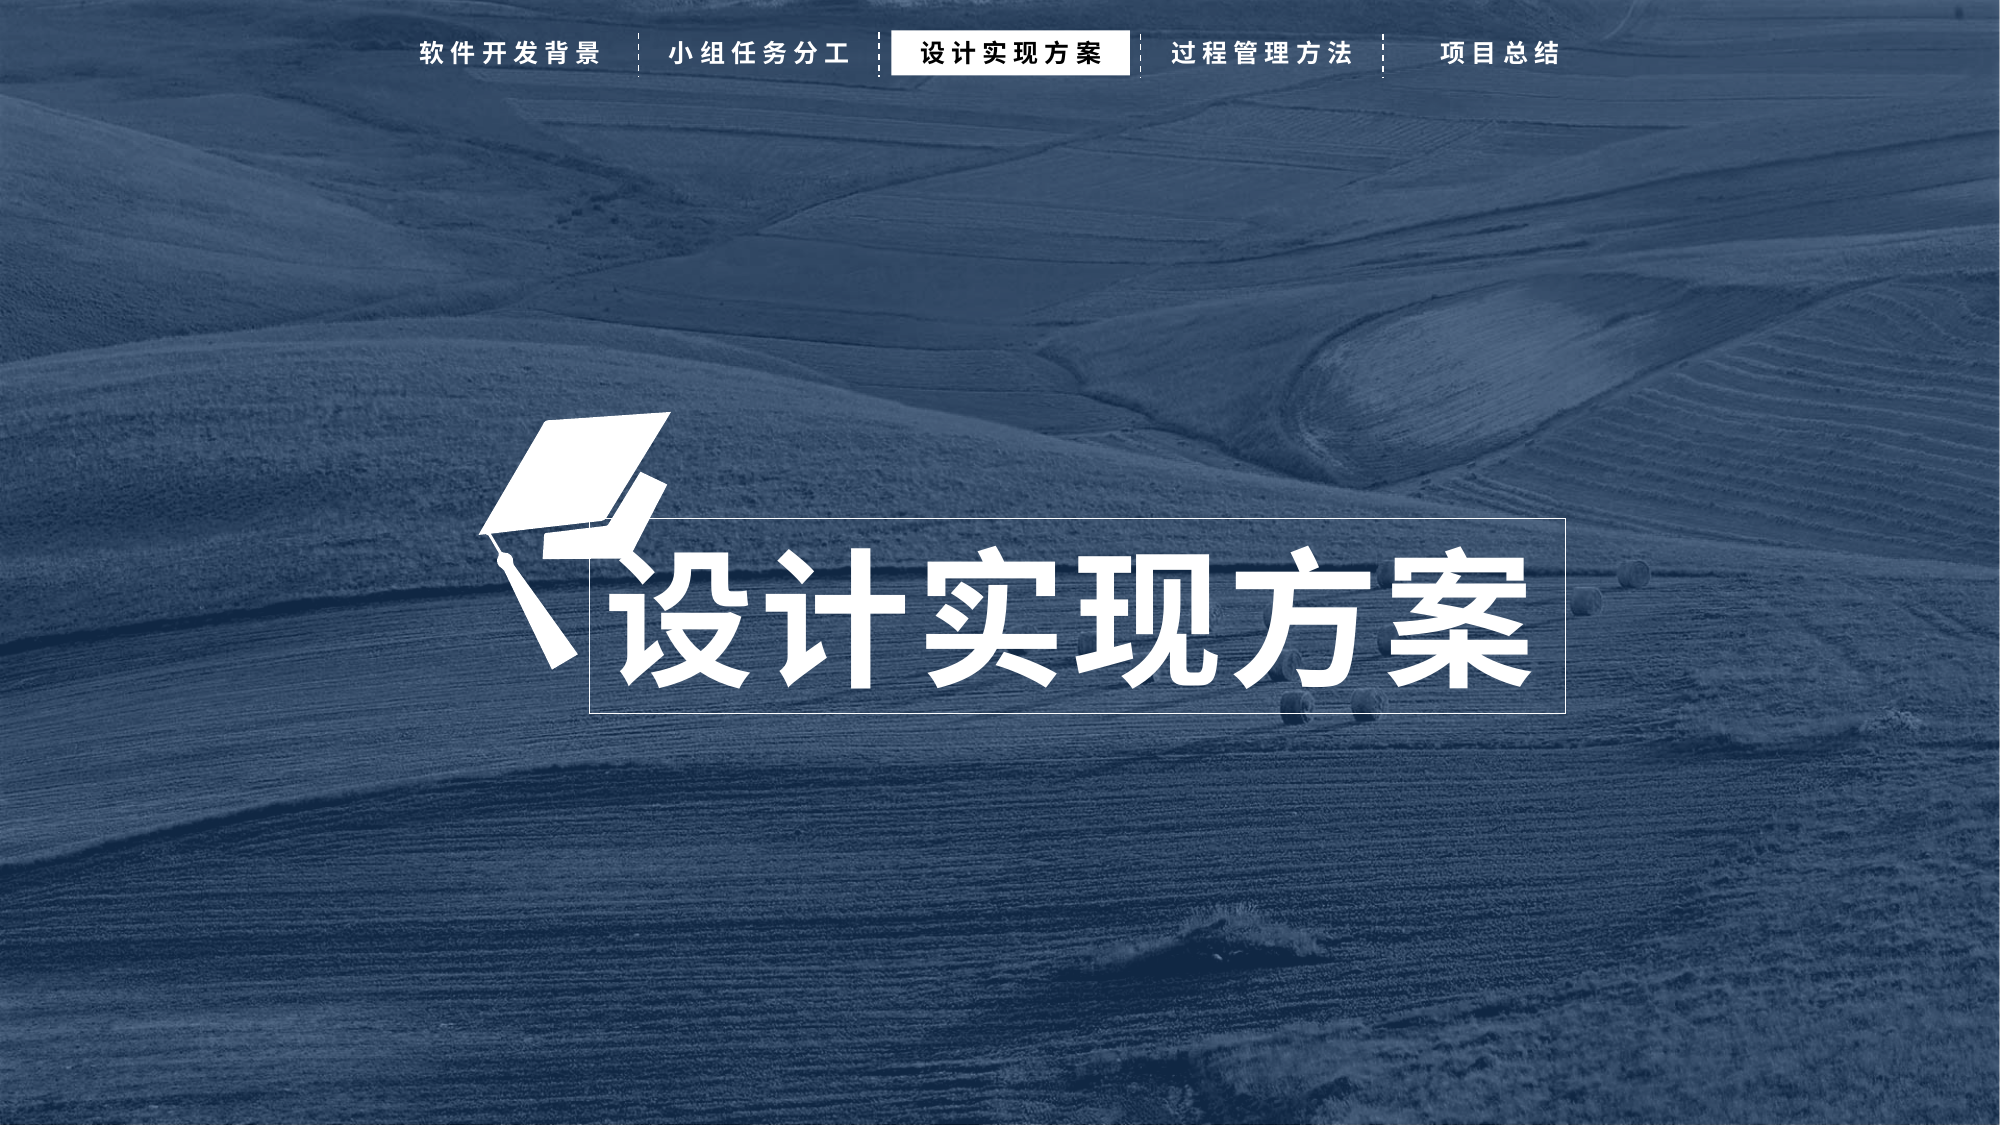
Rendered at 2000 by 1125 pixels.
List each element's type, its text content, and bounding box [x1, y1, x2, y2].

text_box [392, 30, 1607, 79]
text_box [480, 407, 715, 626]
text_box 设计实现方案 [589, 518, 1566, 714]
